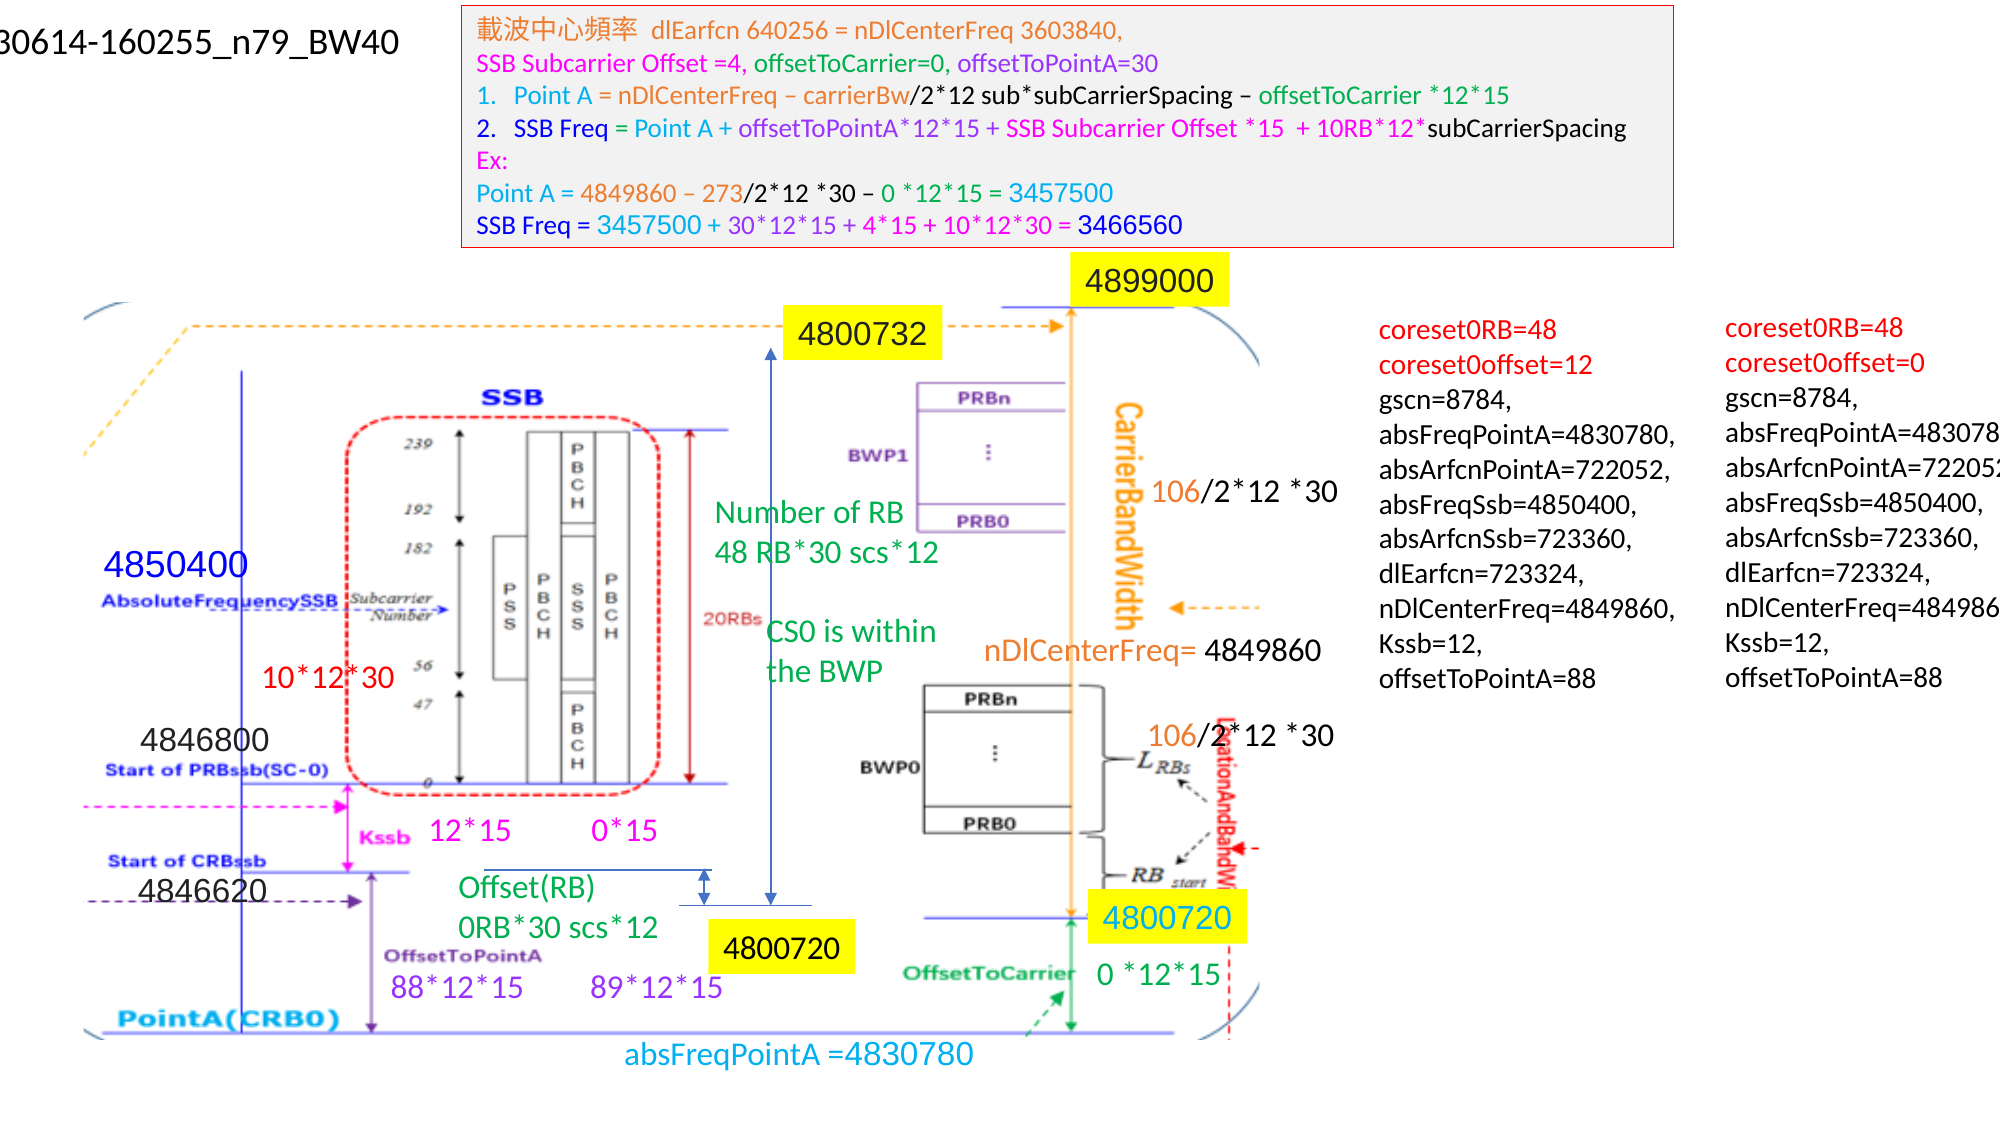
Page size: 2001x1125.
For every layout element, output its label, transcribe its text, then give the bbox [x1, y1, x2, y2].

picture [83, 302, 1260, 1040]
text_box 106/2*12 *30 [1260, 461, 1353, 517]
text_box 載波中心頻率 dlEarfcn 640256 = nDlCenterFreq 3603840, SSB Subcarrier Offset =4, offsetToCarrier=0, offsetToPointA=30 Point A = nDlCenterFreq – carrierBw/2*12 sub*subCarrierSpacing – offsetToCarrier *12*15 SSB Freq = Point A + offsetToPointA*12*15 + SSB Subcarrier Offset *15 + 10RB*12*subCarrierSpacing Ex: Point A = 4849860 – 273/2*12 *30 – 0 *12*15 = 3457500 SSB Freq = 3457500 + 30*12*15 + 4*15 + 10*12*30 = 3466560 [461, 5, 1674, 248]
text_box coreset0RB=48 coreset0offset=0 gscn=8784, absFreqPointA=4830780, absArfcnPointA=722052, absFreqSsb=4850400, absArfcnSsb=723360, dlEarfcn=723324, nDlCenterFreq=4849860, Kssb=12, offsetToPointA=88 [1710, 300, 2000, 701]
text_box nDlCenterFreq= 4849860 [1260, 621, 1337, 676]
text_box 4899000 [1070, 251, 1230, 302]
text_box ●log-20230614-160255_n79_BW40 [0, 9, 484, 69]
text_box coreset0RB=48 coreset0offset=12 gscn=8784, absFreqPointA=4830780, absArfcnPointA=722052, absFreqSsb=4850400, absArfcnSsb=723360, dlEarfcn=723324, nDlCenterFreq=4849860, Kssb=12, offsetToPointA=88 [1364, 302, 1765, 702]
text_box 106/2*12 *30 [1260, 705, 1350, 761]
text_box absFreqPointA =4830780 [609, 1040, 989, 1080]
